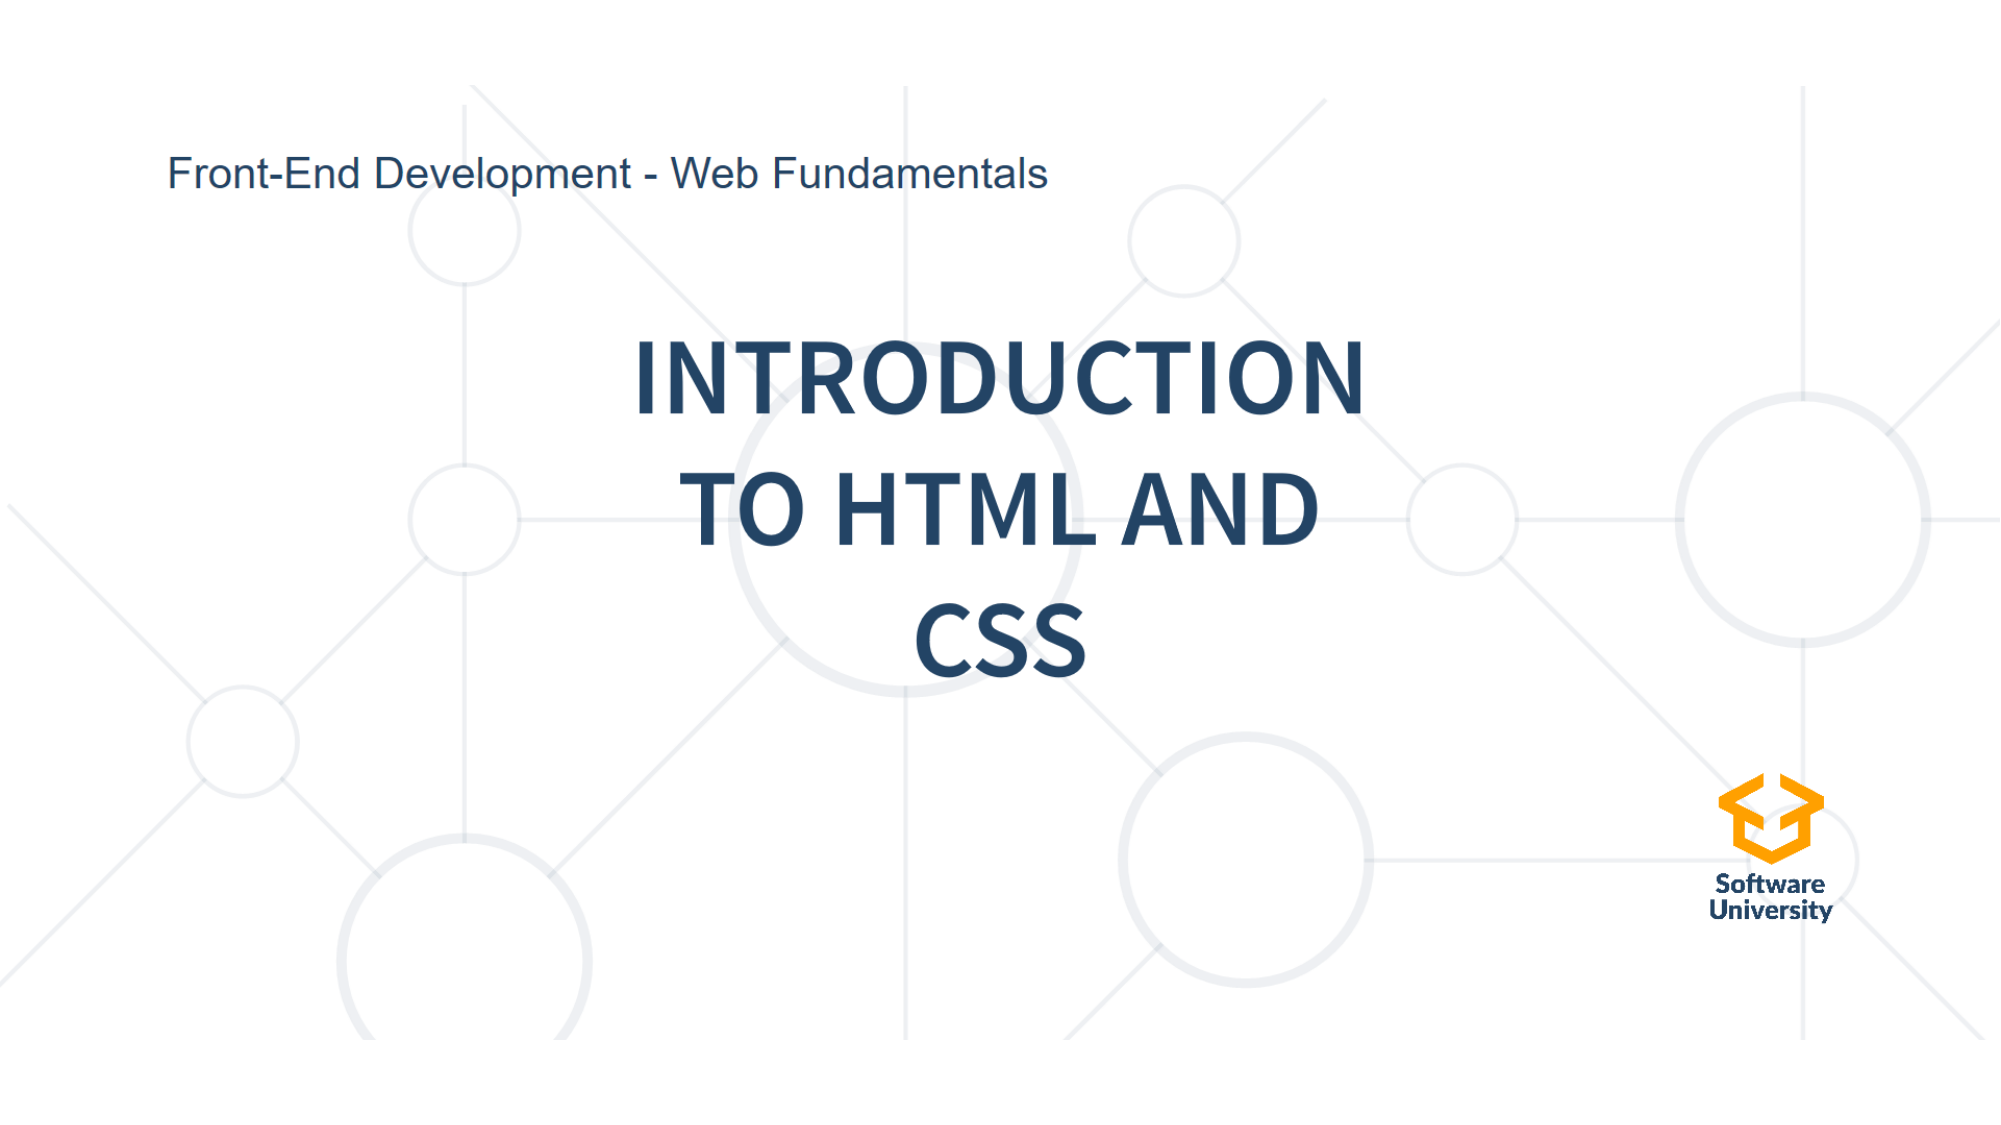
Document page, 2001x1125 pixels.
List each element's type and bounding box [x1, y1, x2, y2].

picture [0, 85, 2000, 1040]
